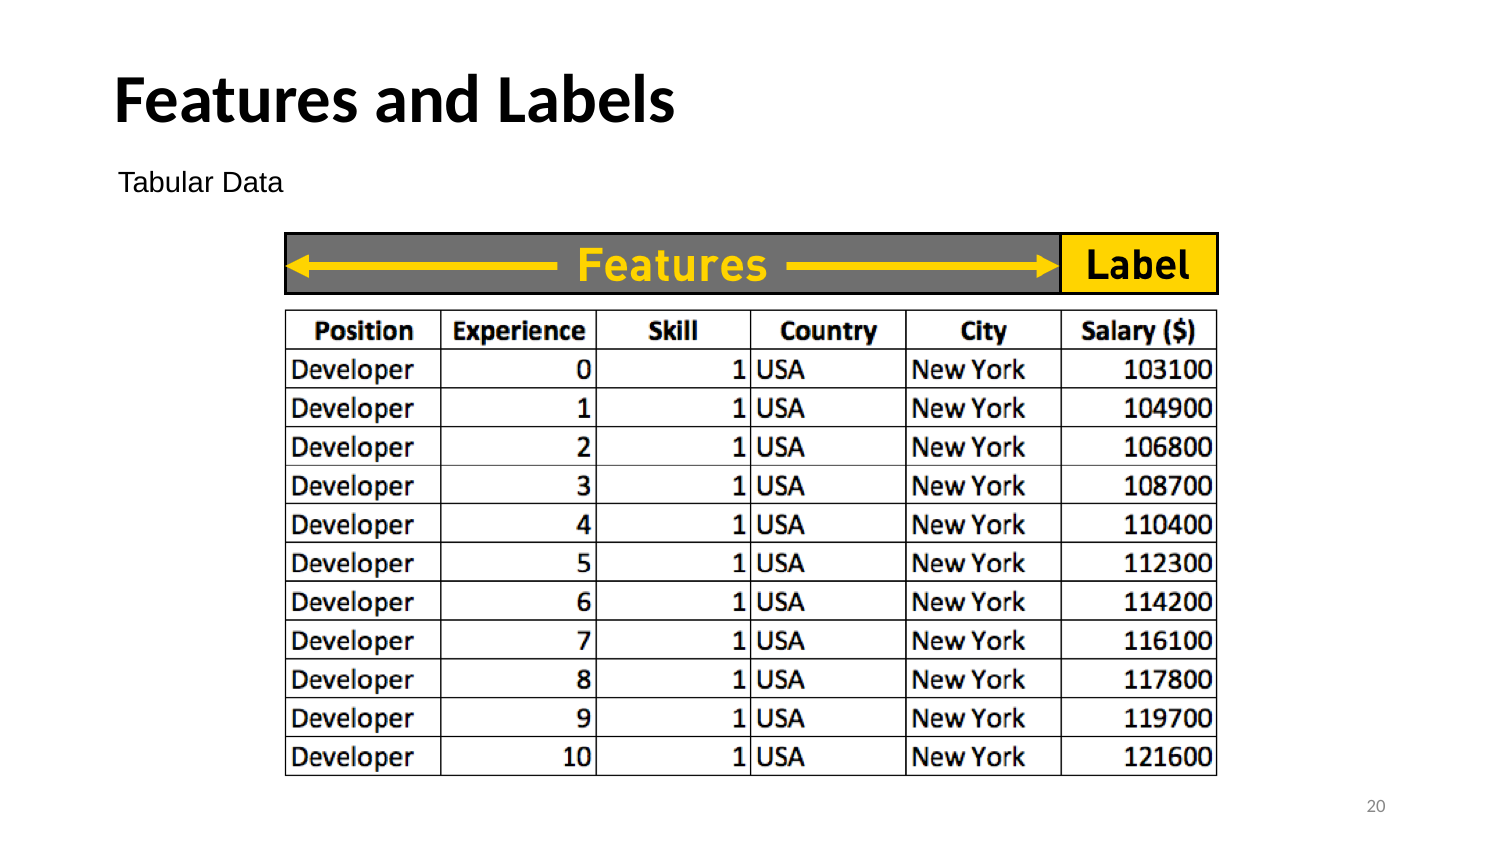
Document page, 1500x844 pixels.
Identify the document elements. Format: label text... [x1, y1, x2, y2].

slide_number 20 [1059, 782, 1397, 827]
title Features and Labels [103, 36, 1321, 164]
picture [275, 218, 1225, 783]
text_box Tabular Data [103, 155, 540, 206]
